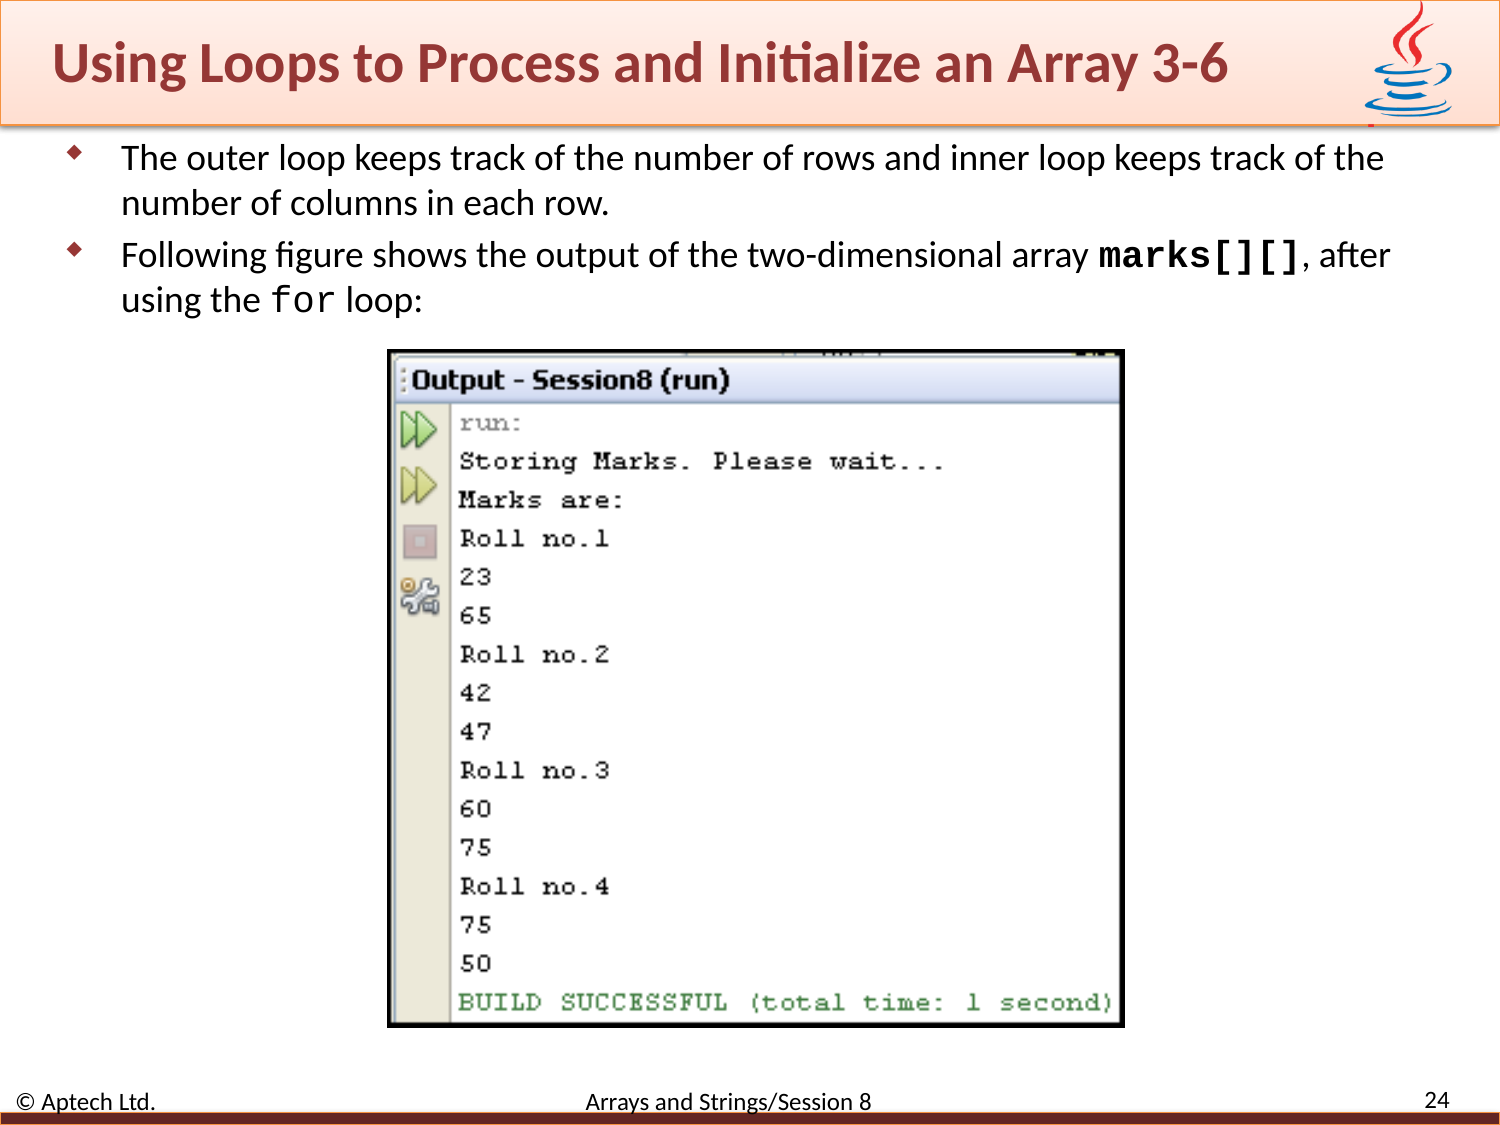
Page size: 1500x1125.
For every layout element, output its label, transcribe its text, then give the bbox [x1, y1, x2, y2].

picture [387, 349, 1126, 1028]
text_box The outer loop keeps track of the number of rows and inner loop keeps track of the number of columns in each row. Following figure shows the output of the two-dimensional array marks[][], after using the for loop: [49, 125, 1463, 325]
picture [1362, 0, 1454, 125]
title Using Loops to Process and Initialize an Array 3-6 [37, 24, 1288, 93]
slide_number 24 [1337, 1084, 1465, 1113]
footer © Aptech Ltd. Arrays and Strings/Session 8 [0, 1087, 1325, 1113]
